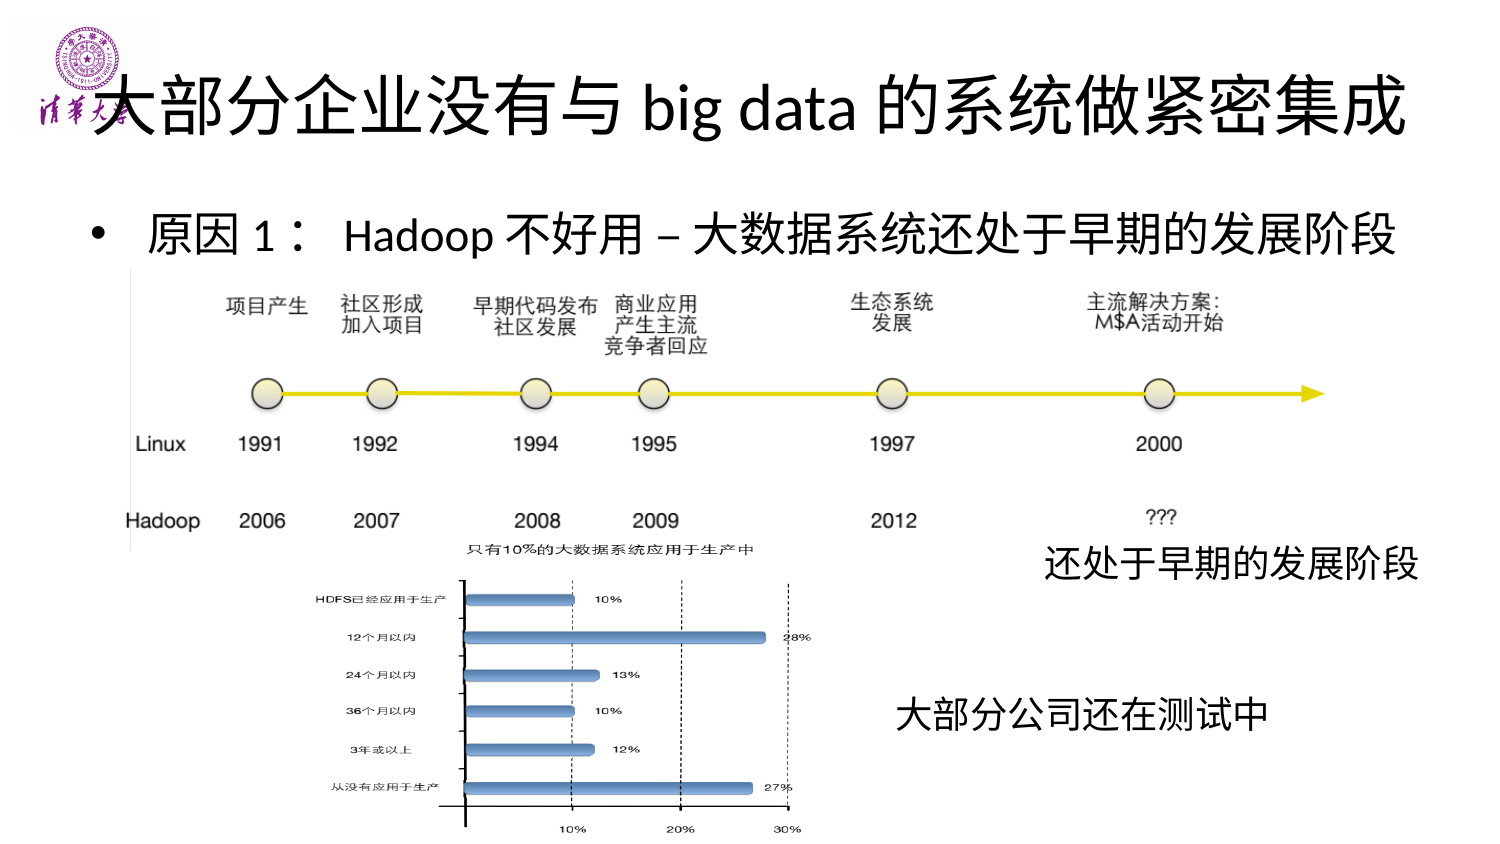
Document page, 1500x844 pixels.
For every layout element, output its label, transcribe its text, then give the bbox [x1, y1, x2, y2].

title 大部分企业没有与big data的系统做紧密集成 [75, 33, 1425, 175]
list 原因1：Hadoop不好用 – 大数据系统还处于早期的发展阶段 [75, 196, 1437, 320]
picture [11, 19, 157, 129]
text_box 还处于早期的发展阶段 [1029, 532, 1435, 593]
text_box 大部分公司还在测试中 [880, 683, 1286, 744]
picture [105, 269, 1342, 844]
